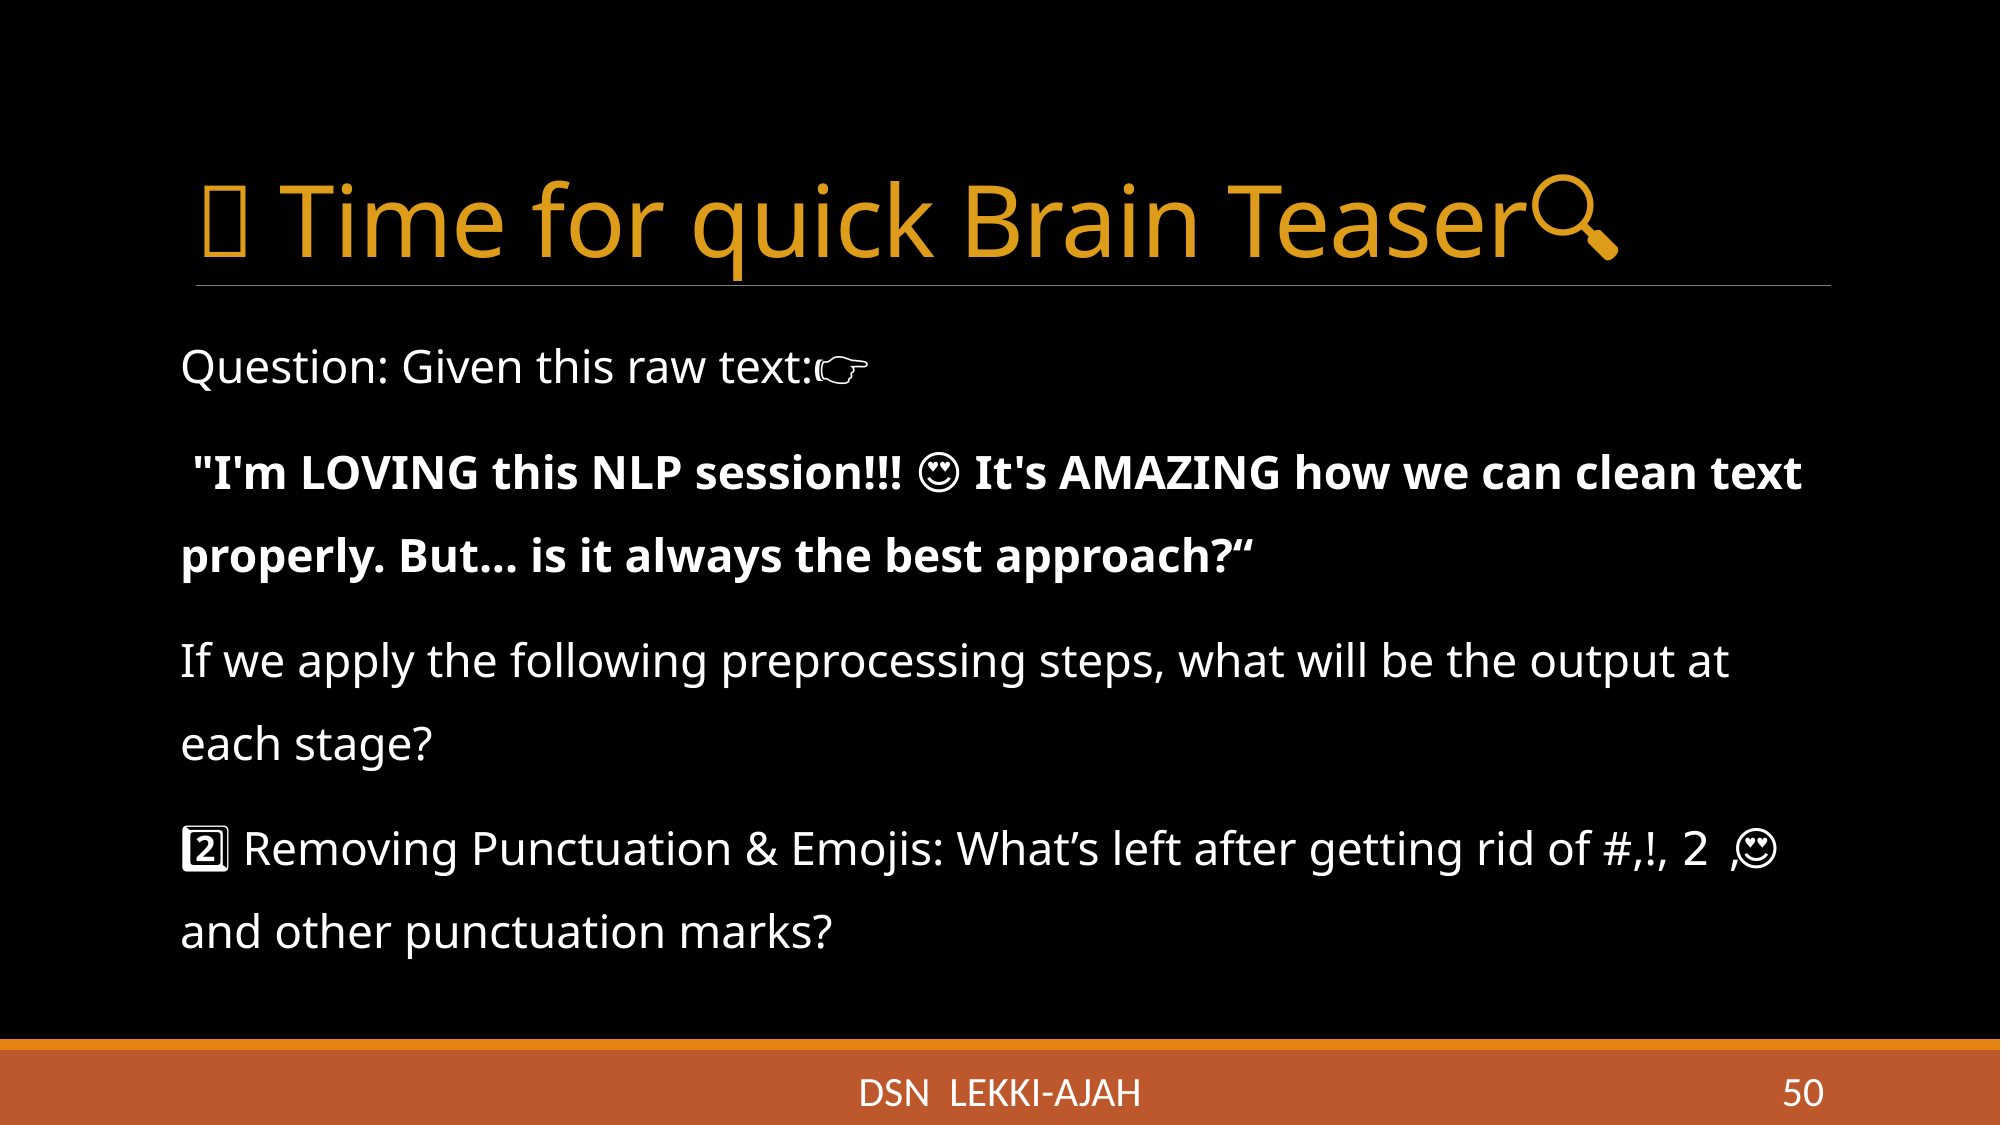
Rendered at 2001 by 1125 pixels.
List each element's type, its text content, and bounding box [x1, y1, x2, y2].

slide_number 50 [1624, 1059, 1840, 1120]
title 🧠 Time for quick Brain Teaser🔍 [180, 47, 1830, 285]
text_box [277, 969, 933, 1054]
footer DSN LEKKI-AJAH [604, 1059, 1396, 1120]
list Question: Given this raw text:👉 "I'm LOVING this NLP session!!! 😍🔥 It's AMAZING how we can clean text properly. But... is it always the best approach?“ If we apply the following preprocessing steps, what will be the output at each stage? 2️⃣ Removing Punctuation & Emojis: What’s left after getting rid of #,!, 😍🔥, and other punctuation marks? [180, 302, 1830, 969]
